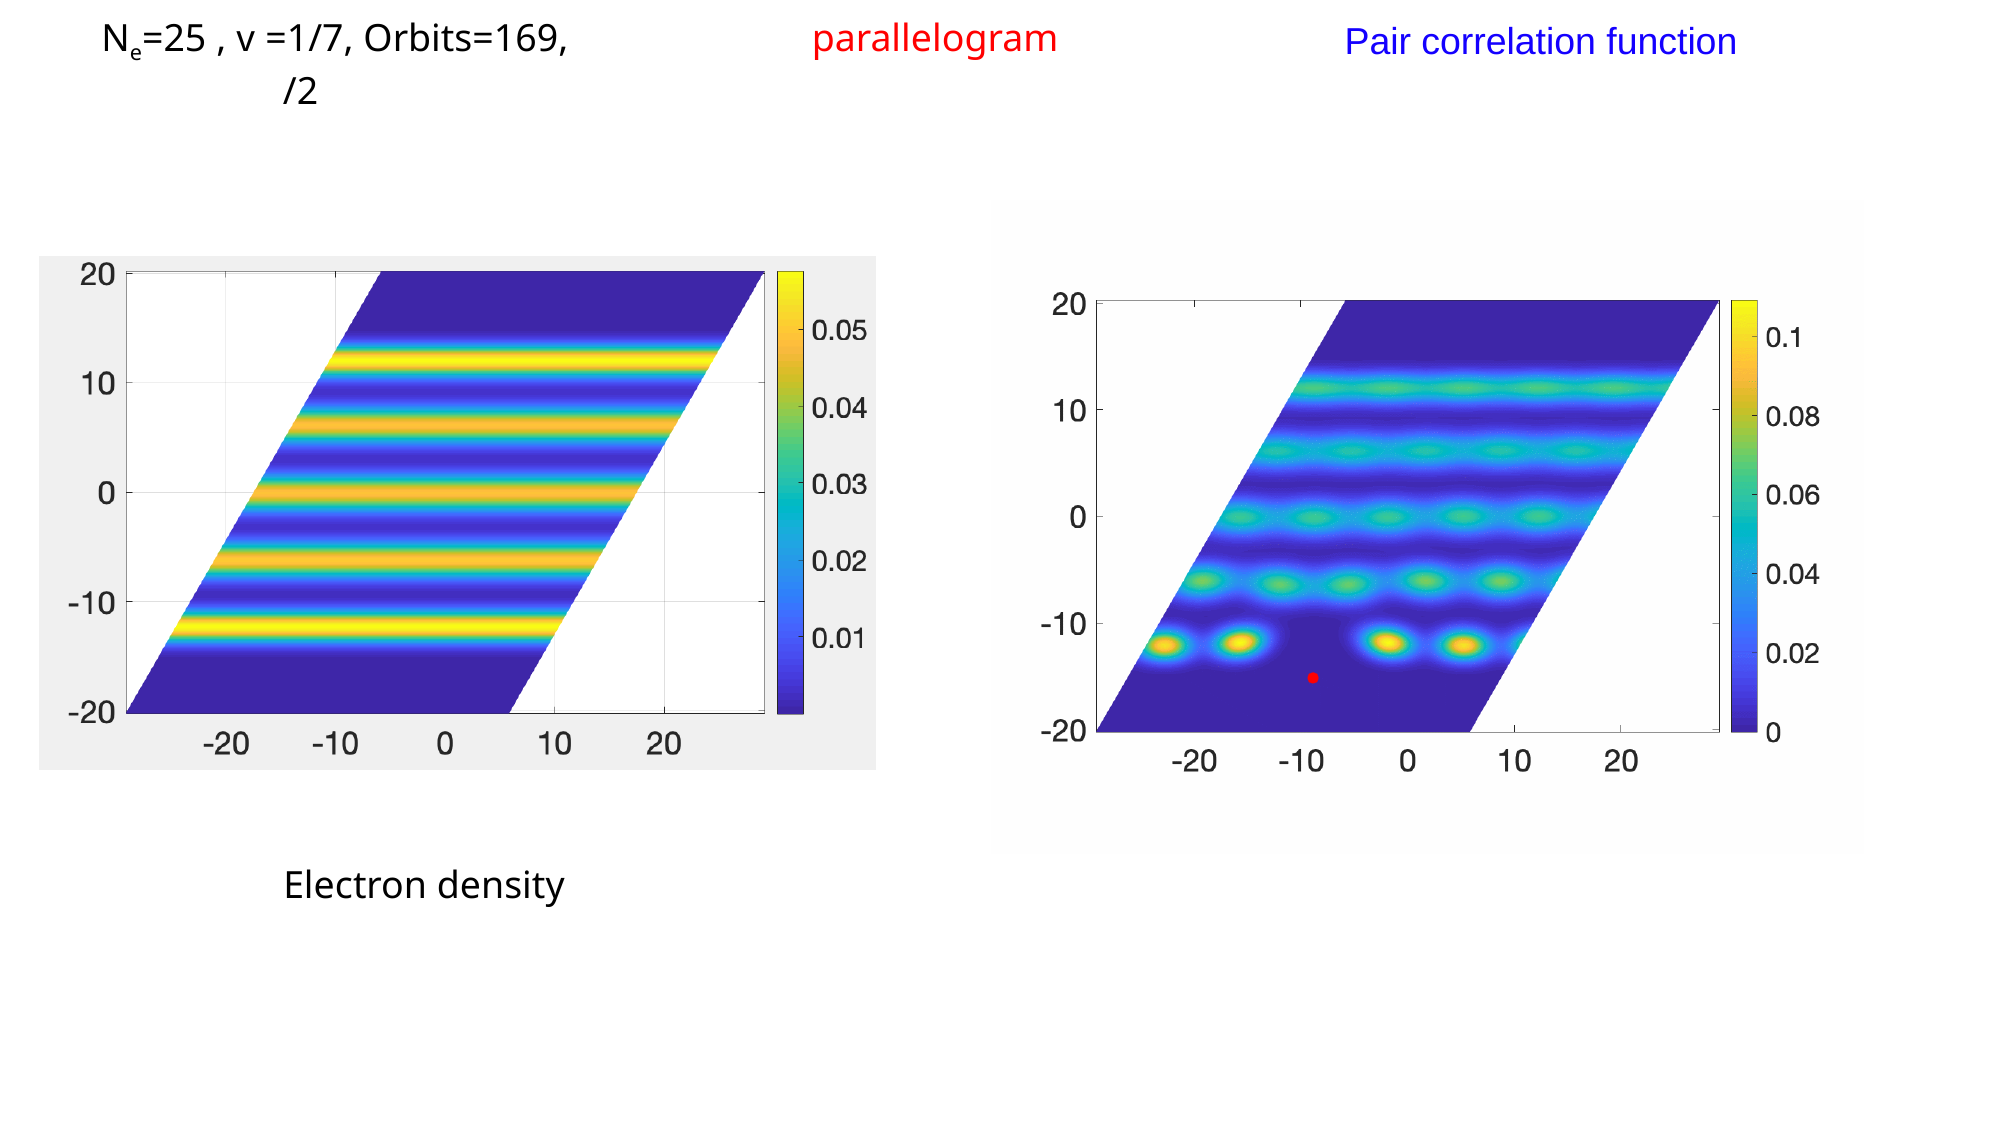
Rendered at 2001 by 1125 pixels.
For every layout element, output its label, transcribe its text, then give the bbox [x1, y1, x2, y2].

text_box Electron density [268, 853, 580, 914]
text_box parallelogram [797, 6, 1074, 66]
text_box Pair correlation function [1329, 9, 1753, 70]
picture [39, 256, 876, 770]
picture [991, 200, 1864, 854]
